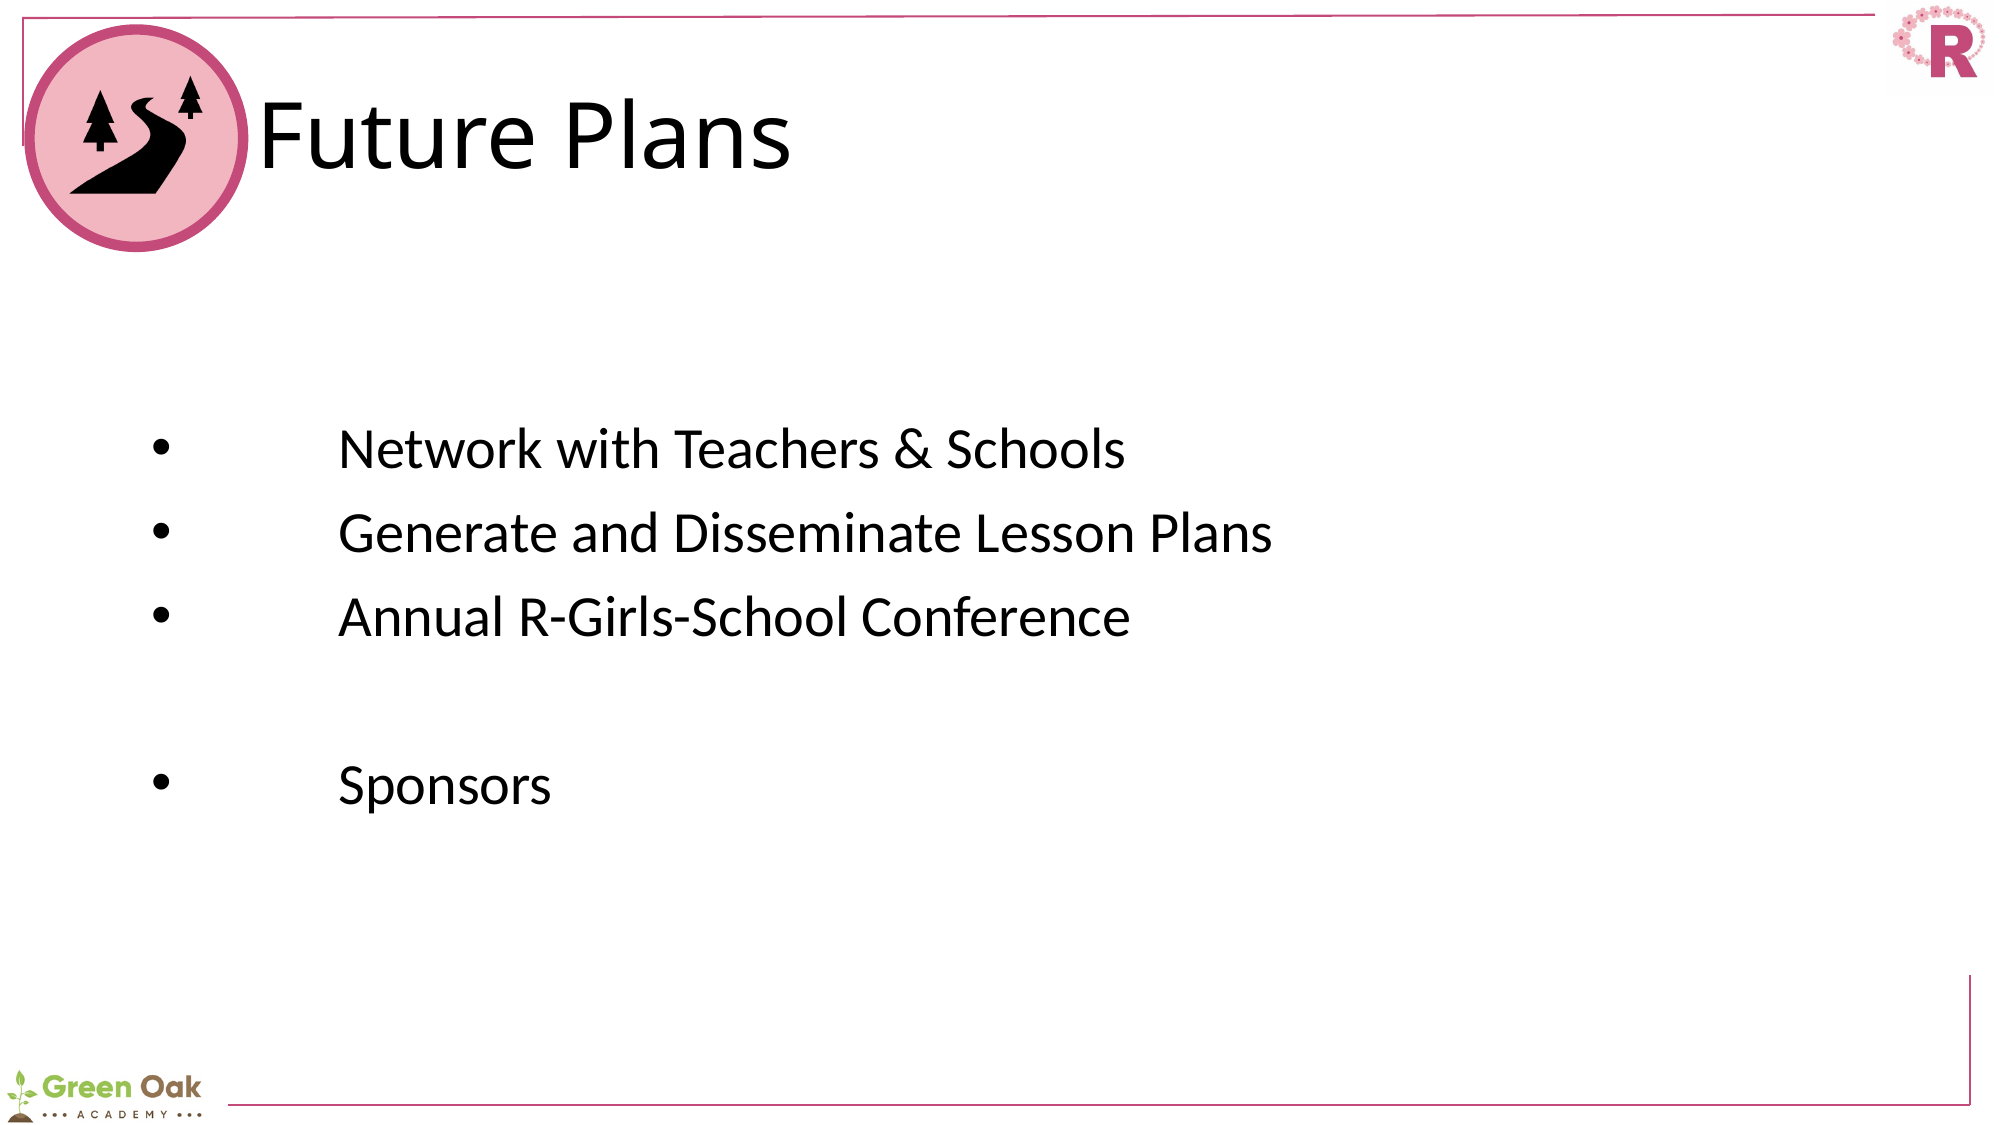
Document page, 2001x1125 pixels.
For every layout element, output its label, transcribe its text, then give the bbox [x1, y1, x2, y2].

list Network with Teachers & Schools Generate and Disseminate Lesson Plans Annual R-Girls-School Conference Sponsors [136, 411, 1862, 984]
picture [1886, 1, 1997, 97]
text_box Future Plans [244, 69, 809, 195]
picture [2, 1068, 211, 1124]
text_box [29, 29, 244, 247]
